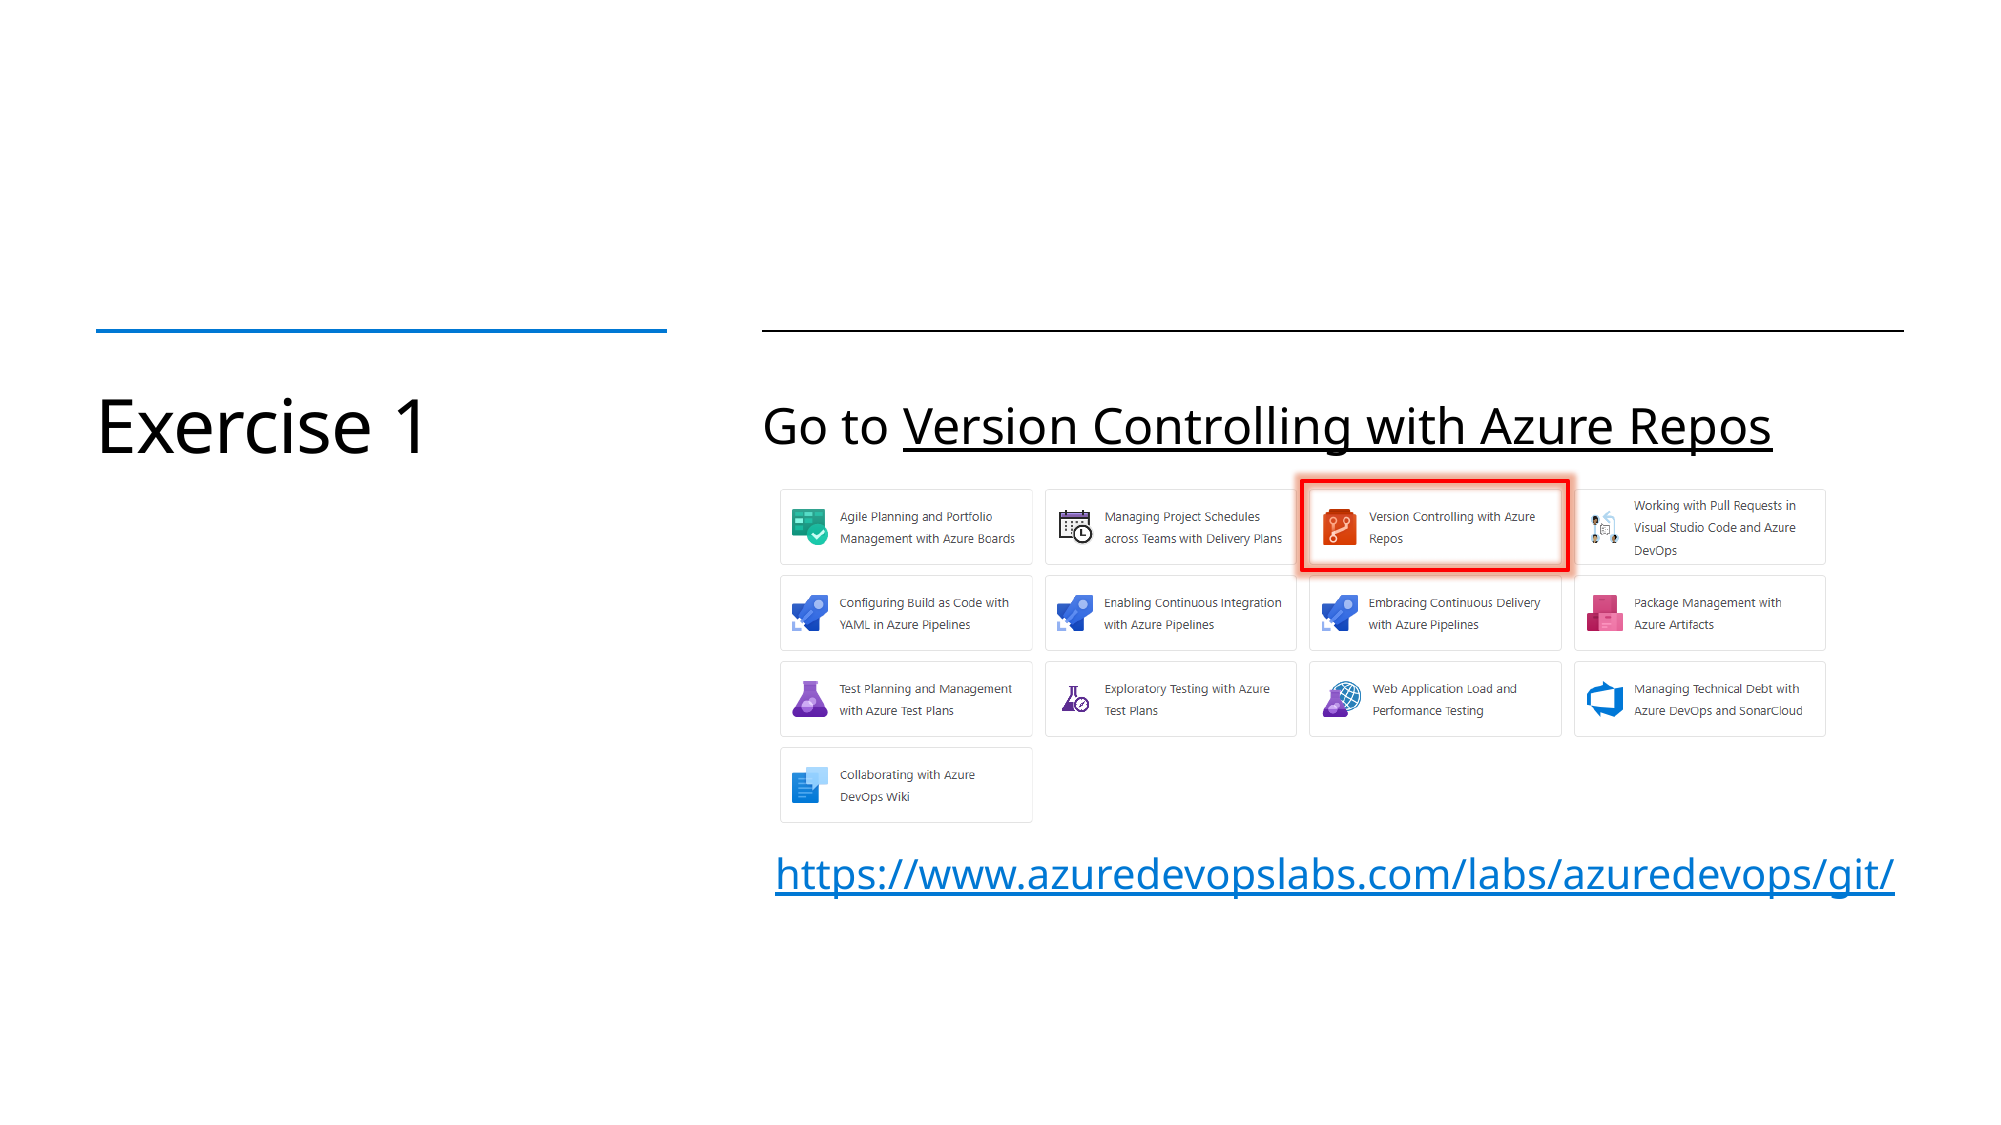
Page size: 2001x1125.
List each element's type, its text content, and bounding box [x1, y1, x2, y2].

title Exercise 1 [95, 378, 665, 1029]
picture [761, 469, 1864, 838]
list Go to Version Controlling with Azure Repos https://www.azuredevopslabs.com/labs/azuredevops/git/ [762, 401, 1905, 1029]
